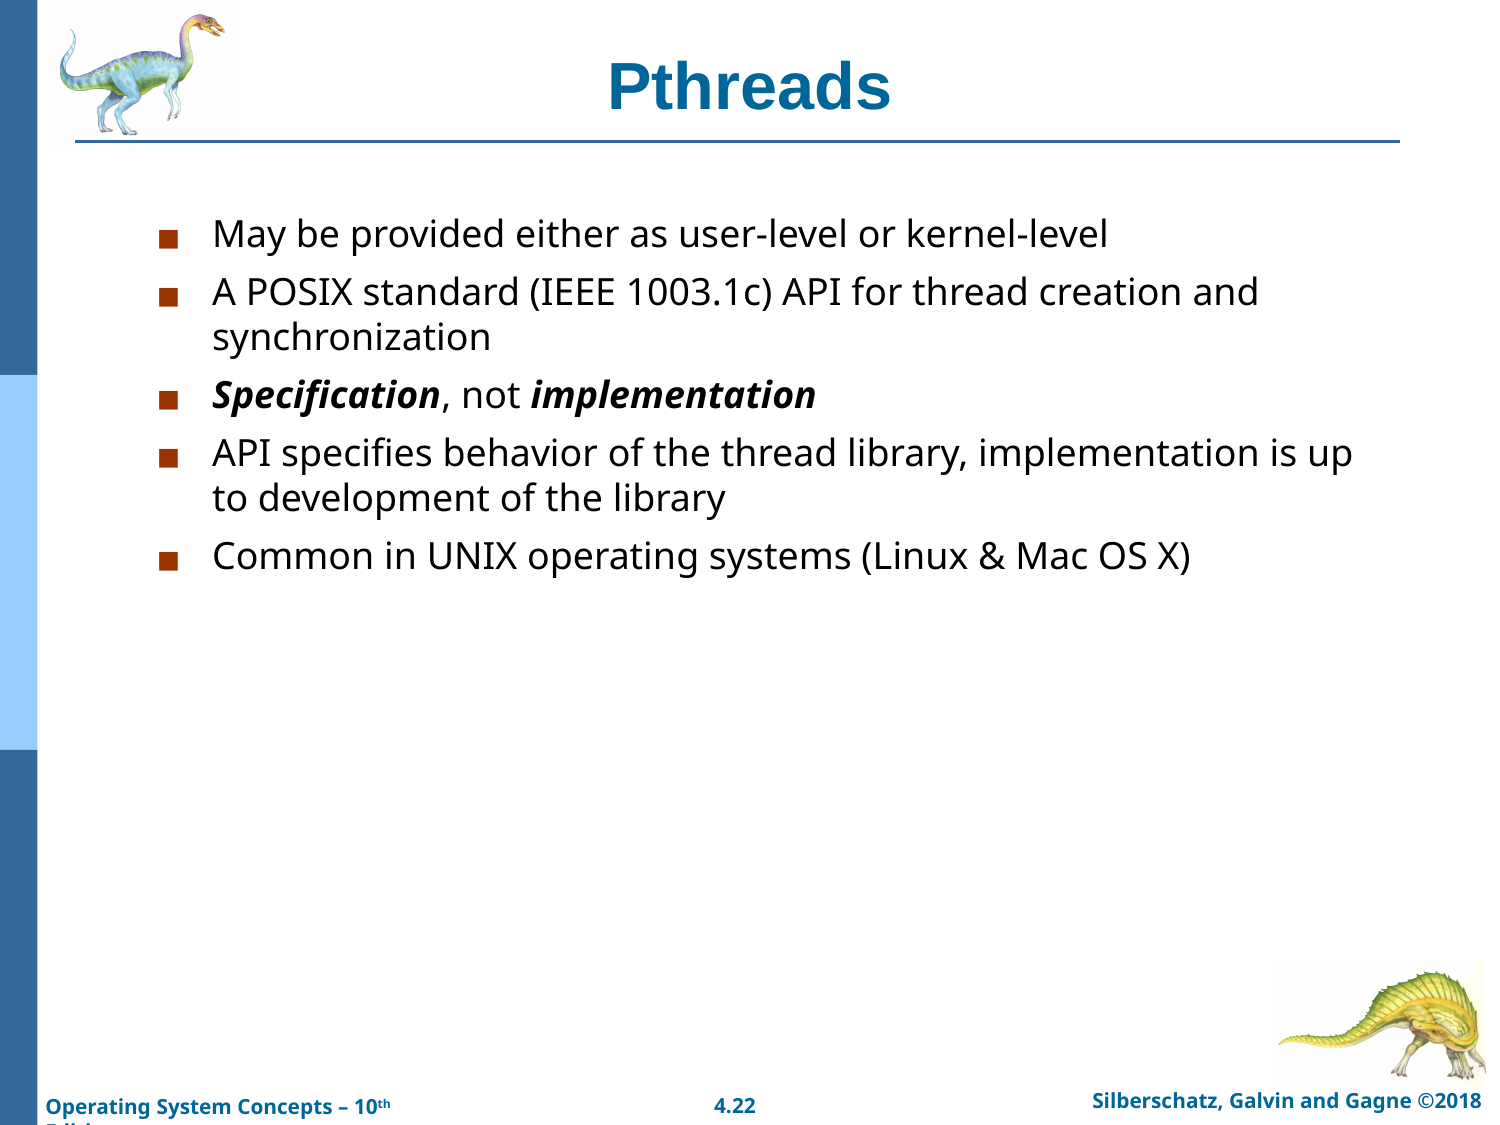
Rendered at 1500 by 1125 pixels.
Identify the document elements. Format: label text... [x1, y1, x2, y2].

picture [46, 0, 243, 149]
list May be provided either as user-level or kernel-level A POSIX standard (IEEE 1003.1c) API for thread creation and synchronization Specification, not implementation API specifies behavior of the thread library, implementation is up to development of the library Common in UNIX operating systems (Linux & Mac OS X) [140, 202, 1390, 935]
picture [1275, 959, 1486, 1090]
title Pthreads [75, 36, 1425, 131]
